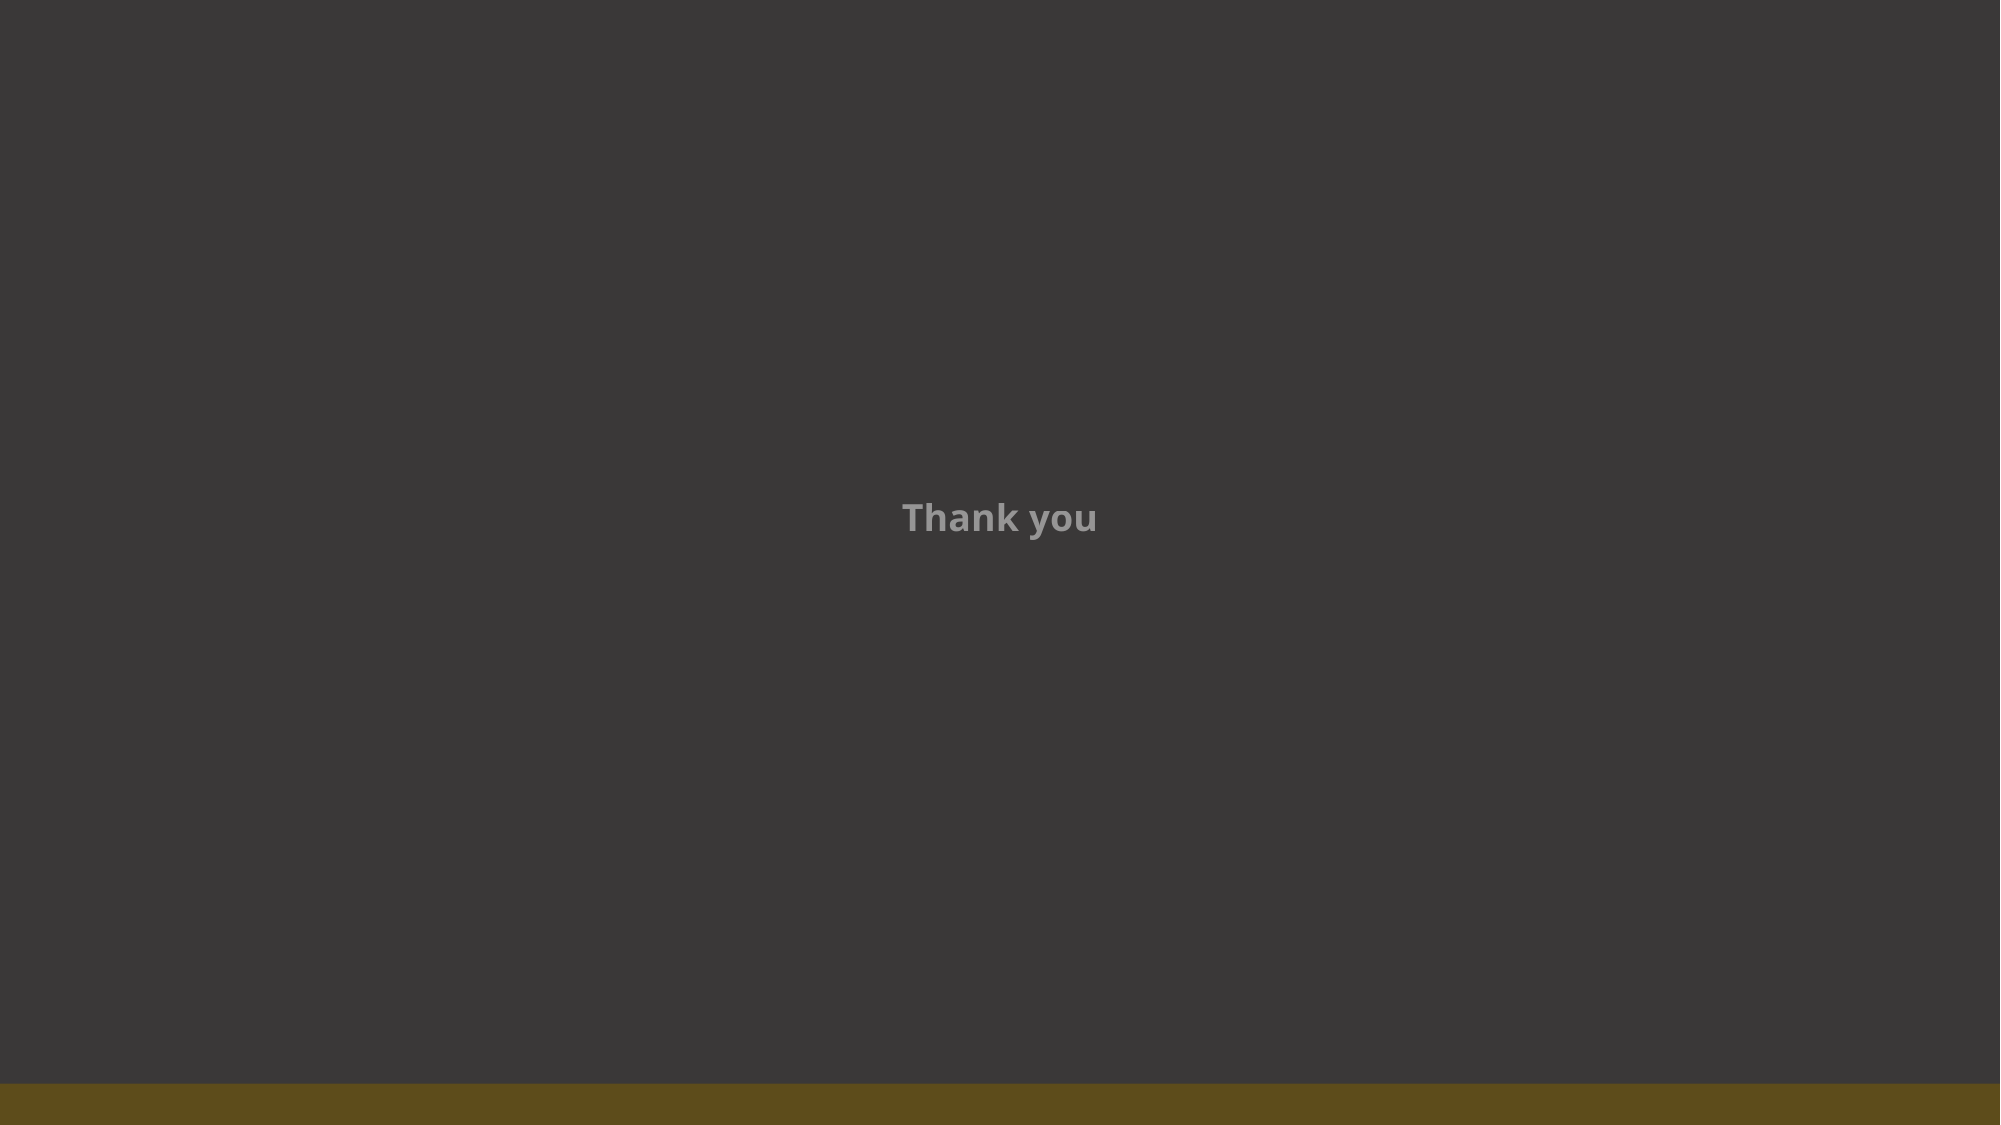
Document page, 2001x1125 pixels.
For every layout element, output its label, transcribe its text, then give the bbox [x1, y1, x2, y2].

text_box Thank you [886, 486, 1114, 547]
